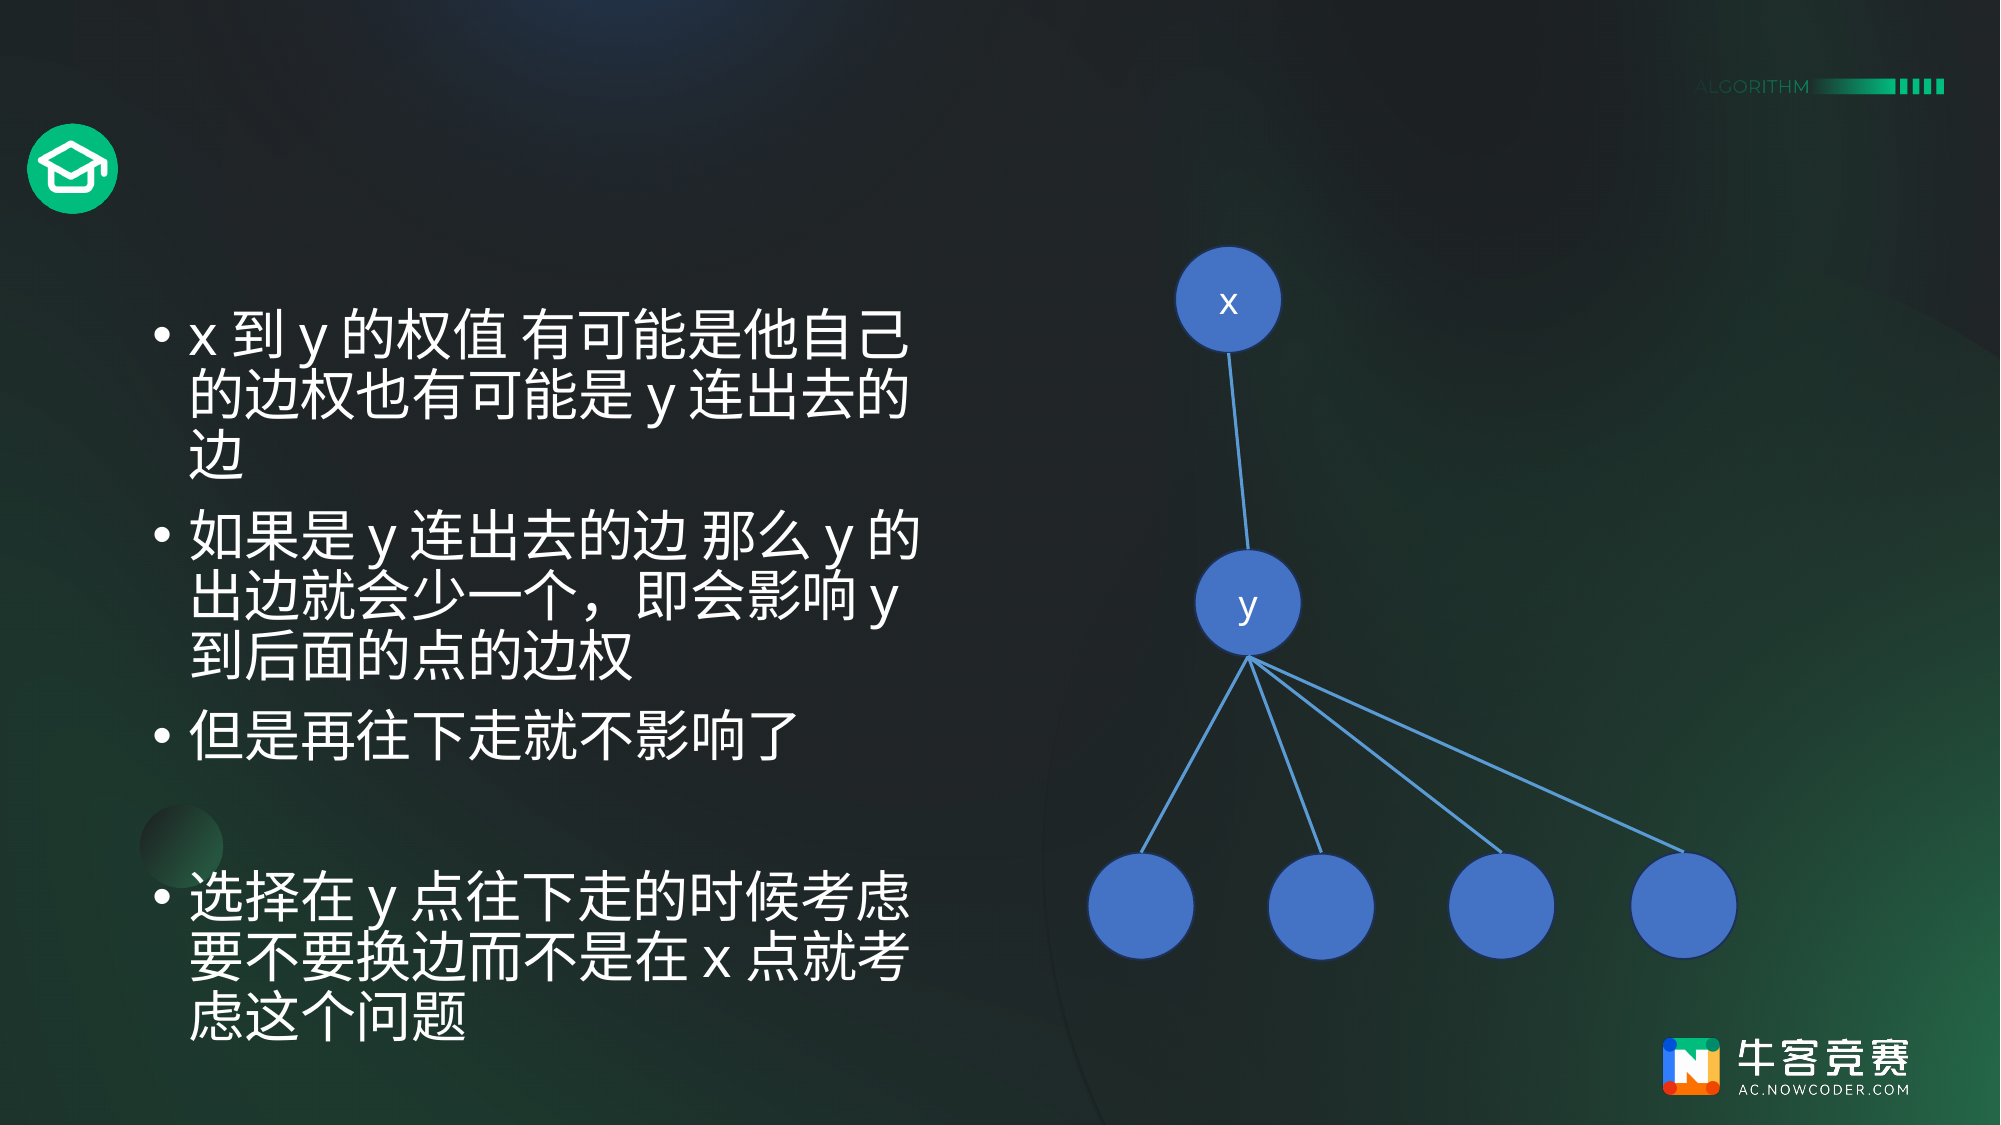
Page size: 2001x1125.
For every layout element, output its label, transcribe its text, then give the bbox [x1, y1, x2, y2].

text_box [1228, 352, 1249, 550]
text_box [1266, 853, 1376, 962]
picture [0, 0, 2000, 1125]
text_box y [1193, 548, 1303, 656]
text_box [1629, 850, 1739, 961]
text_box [1248, 656, 1684, 853]
text_box [1086, 851, 1196, 961]
list x到y的权值 有可能是他自己的边权也有可能是y连出去的边 如果是y连出去的边 那么y的出边就会少一个，即会影响y到后面的点的边权 但是再往下走就不影响了 选择在y点往下走的时候考虑要不要换边而不是在x点就考虑这个问题 [137, 299, 959, 1066]
text_box x [1173, 244, 1284, 354]
text_box [1447, 853, 1557, 961]
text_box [1140, 656, 1248, 853]
